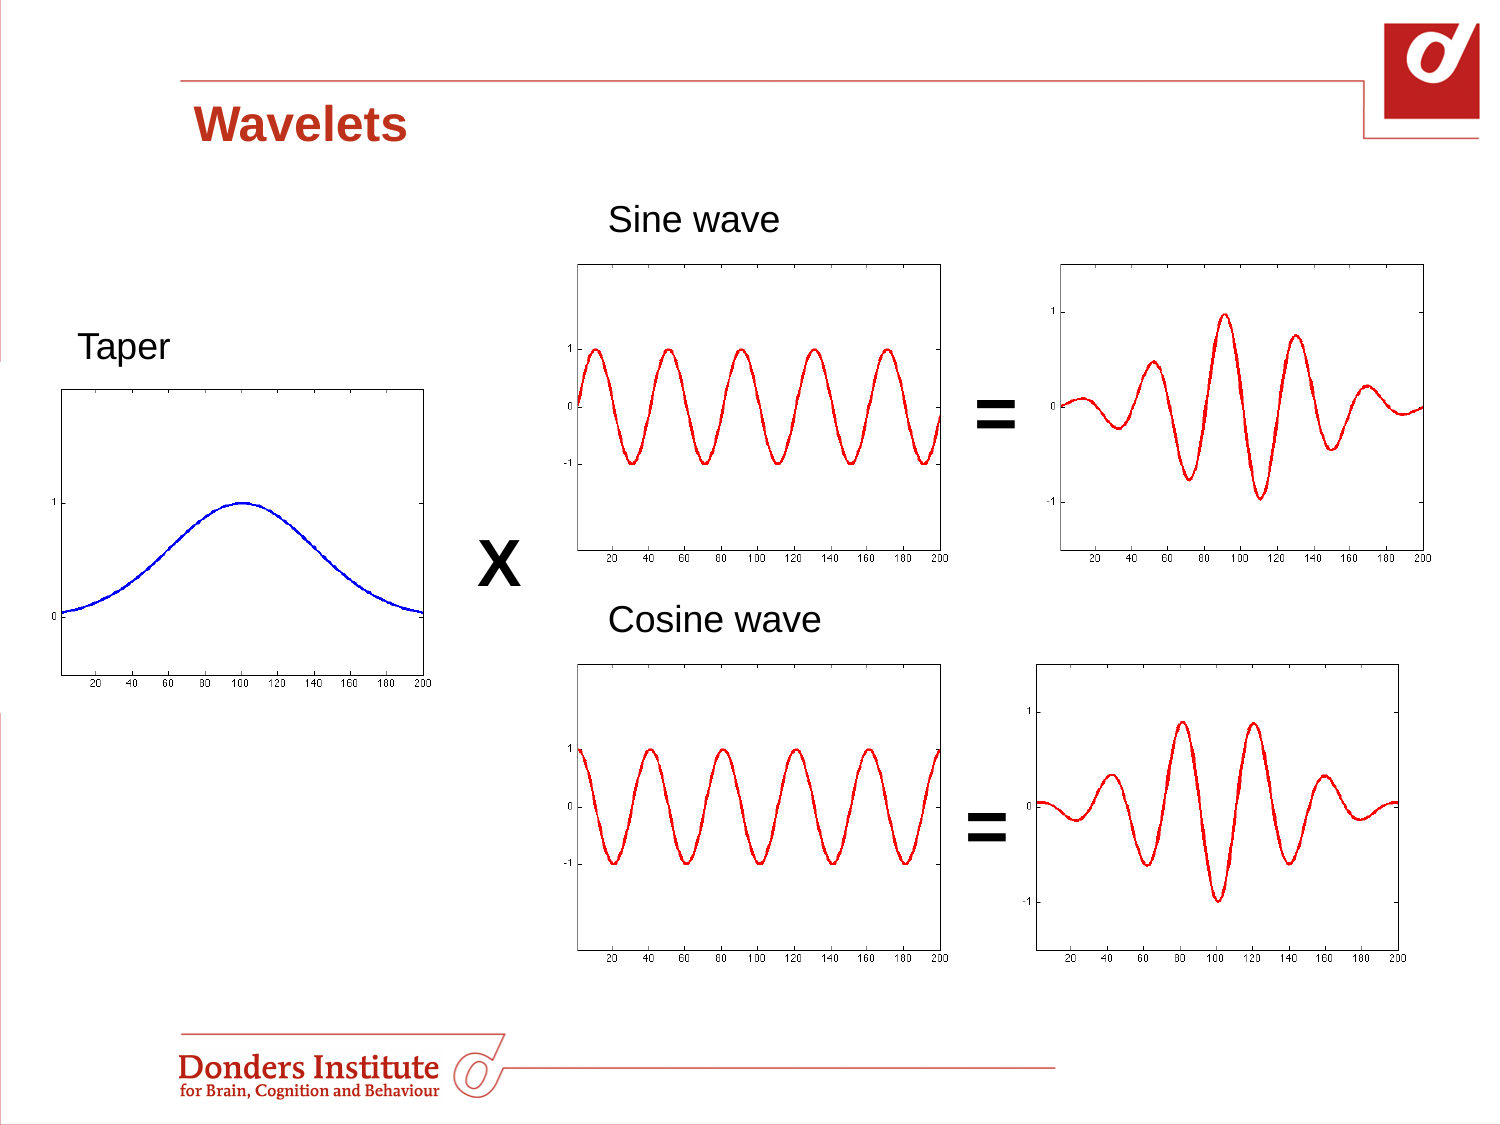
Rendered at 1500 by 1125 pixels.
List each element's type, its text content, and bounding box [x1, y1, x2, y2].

title Wavelets [178, 99, 1113, 159]
text_box Cosine wave [593, 597, 837, 635]
text_box Taper [62, 314, 191, 360]
text_box Sine wave [593, 187, 796, 235]
picture [0, 0, 1500, 1125]
text_box = [988, 357, 994, 462]
text_box X [472, 512, 537, 608]
